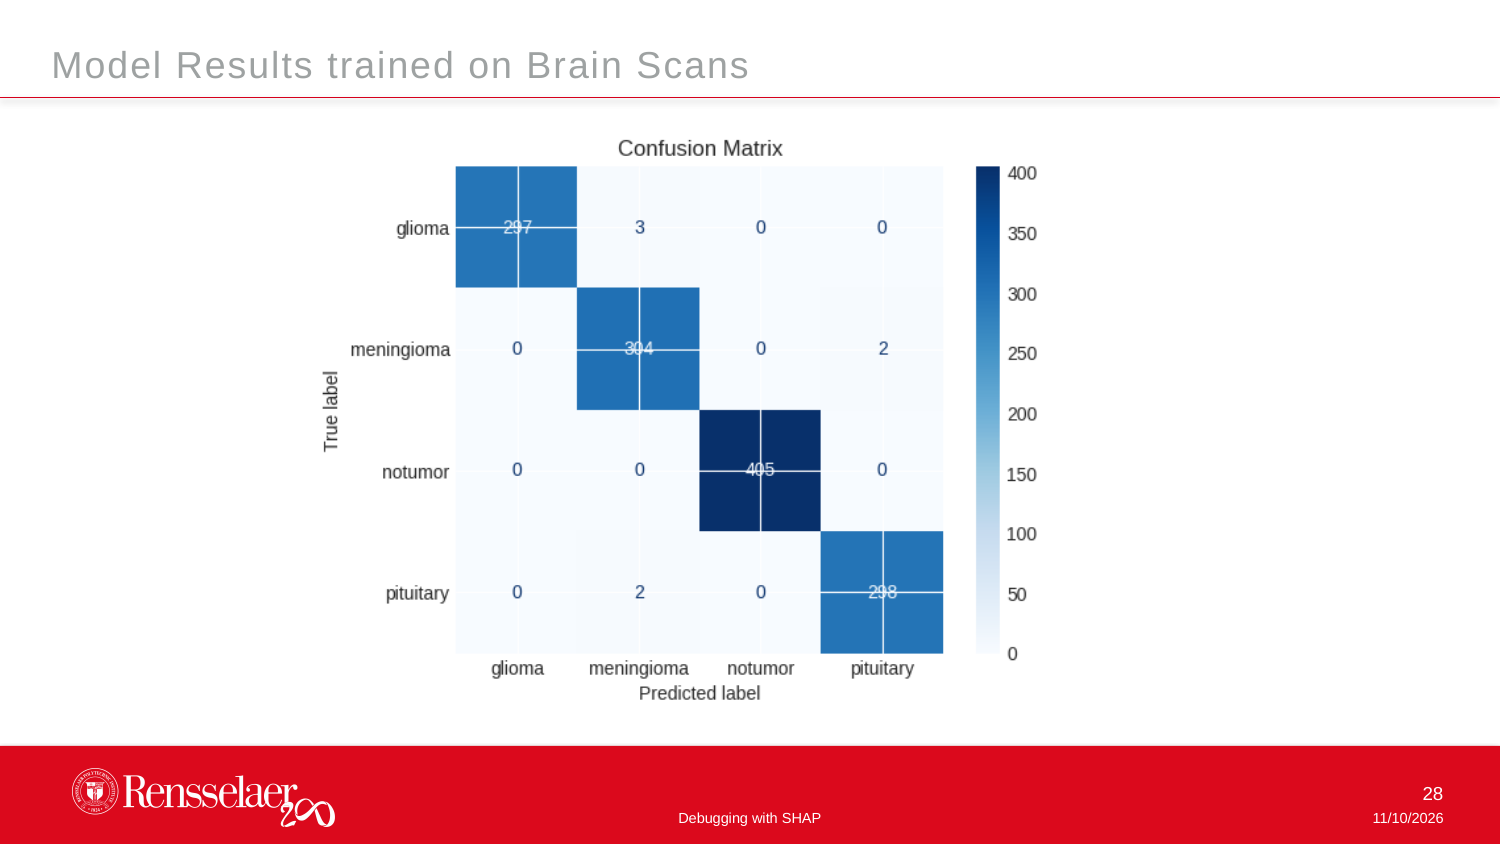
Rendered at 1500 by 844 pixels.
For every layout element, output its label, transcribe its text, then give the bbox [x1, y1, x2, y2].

picture [311, 126, 1051, 717]
picture [72, 768, 335, 827]
list Model Results trained on Brain Scans [36, 33, 1403, 98]
